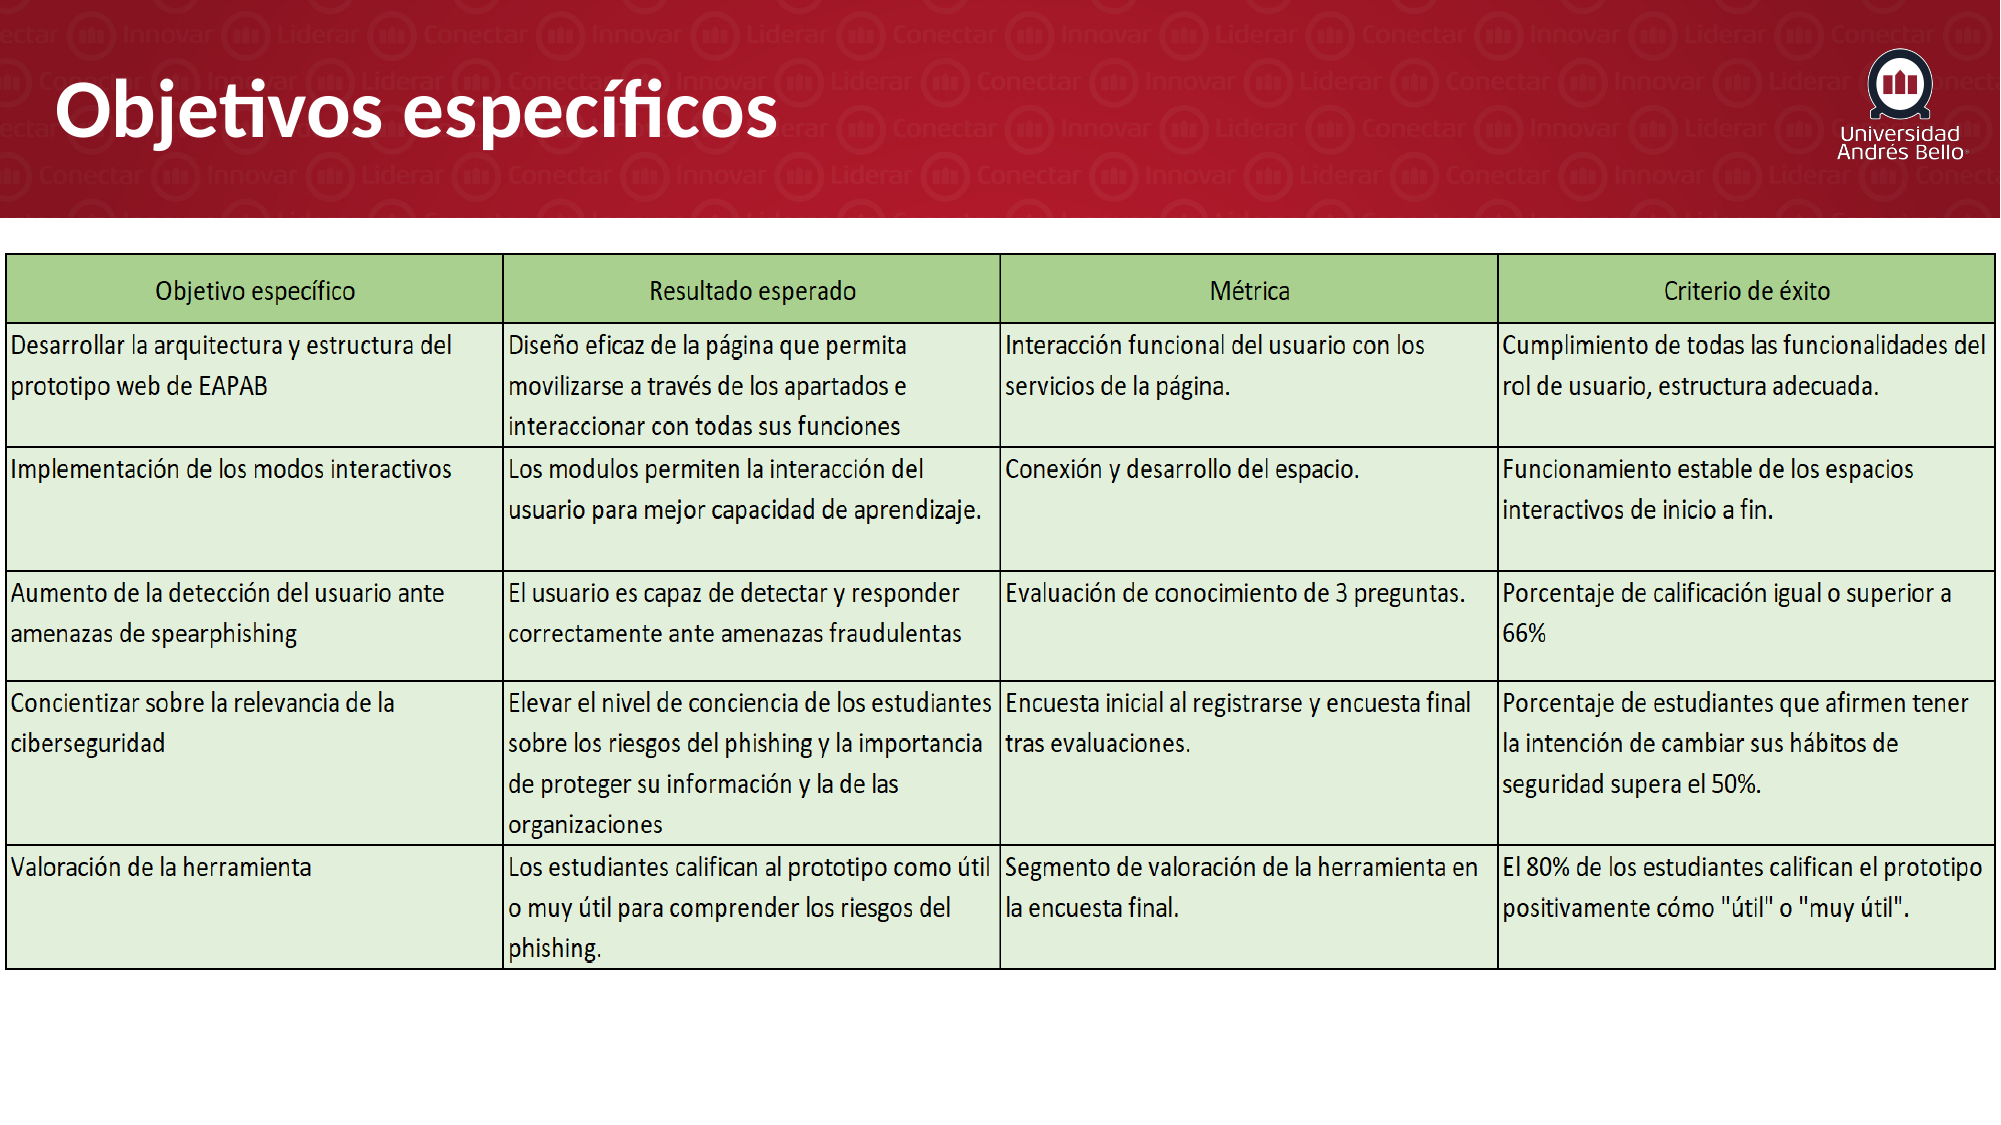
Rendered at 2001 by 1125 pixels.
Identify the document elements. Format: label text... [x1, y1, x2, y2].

title Objetivos específicos [40, 12, 1816, 208]
picture [0, 248, 2000, 978]
picture [0, 0, 2000, 218]
